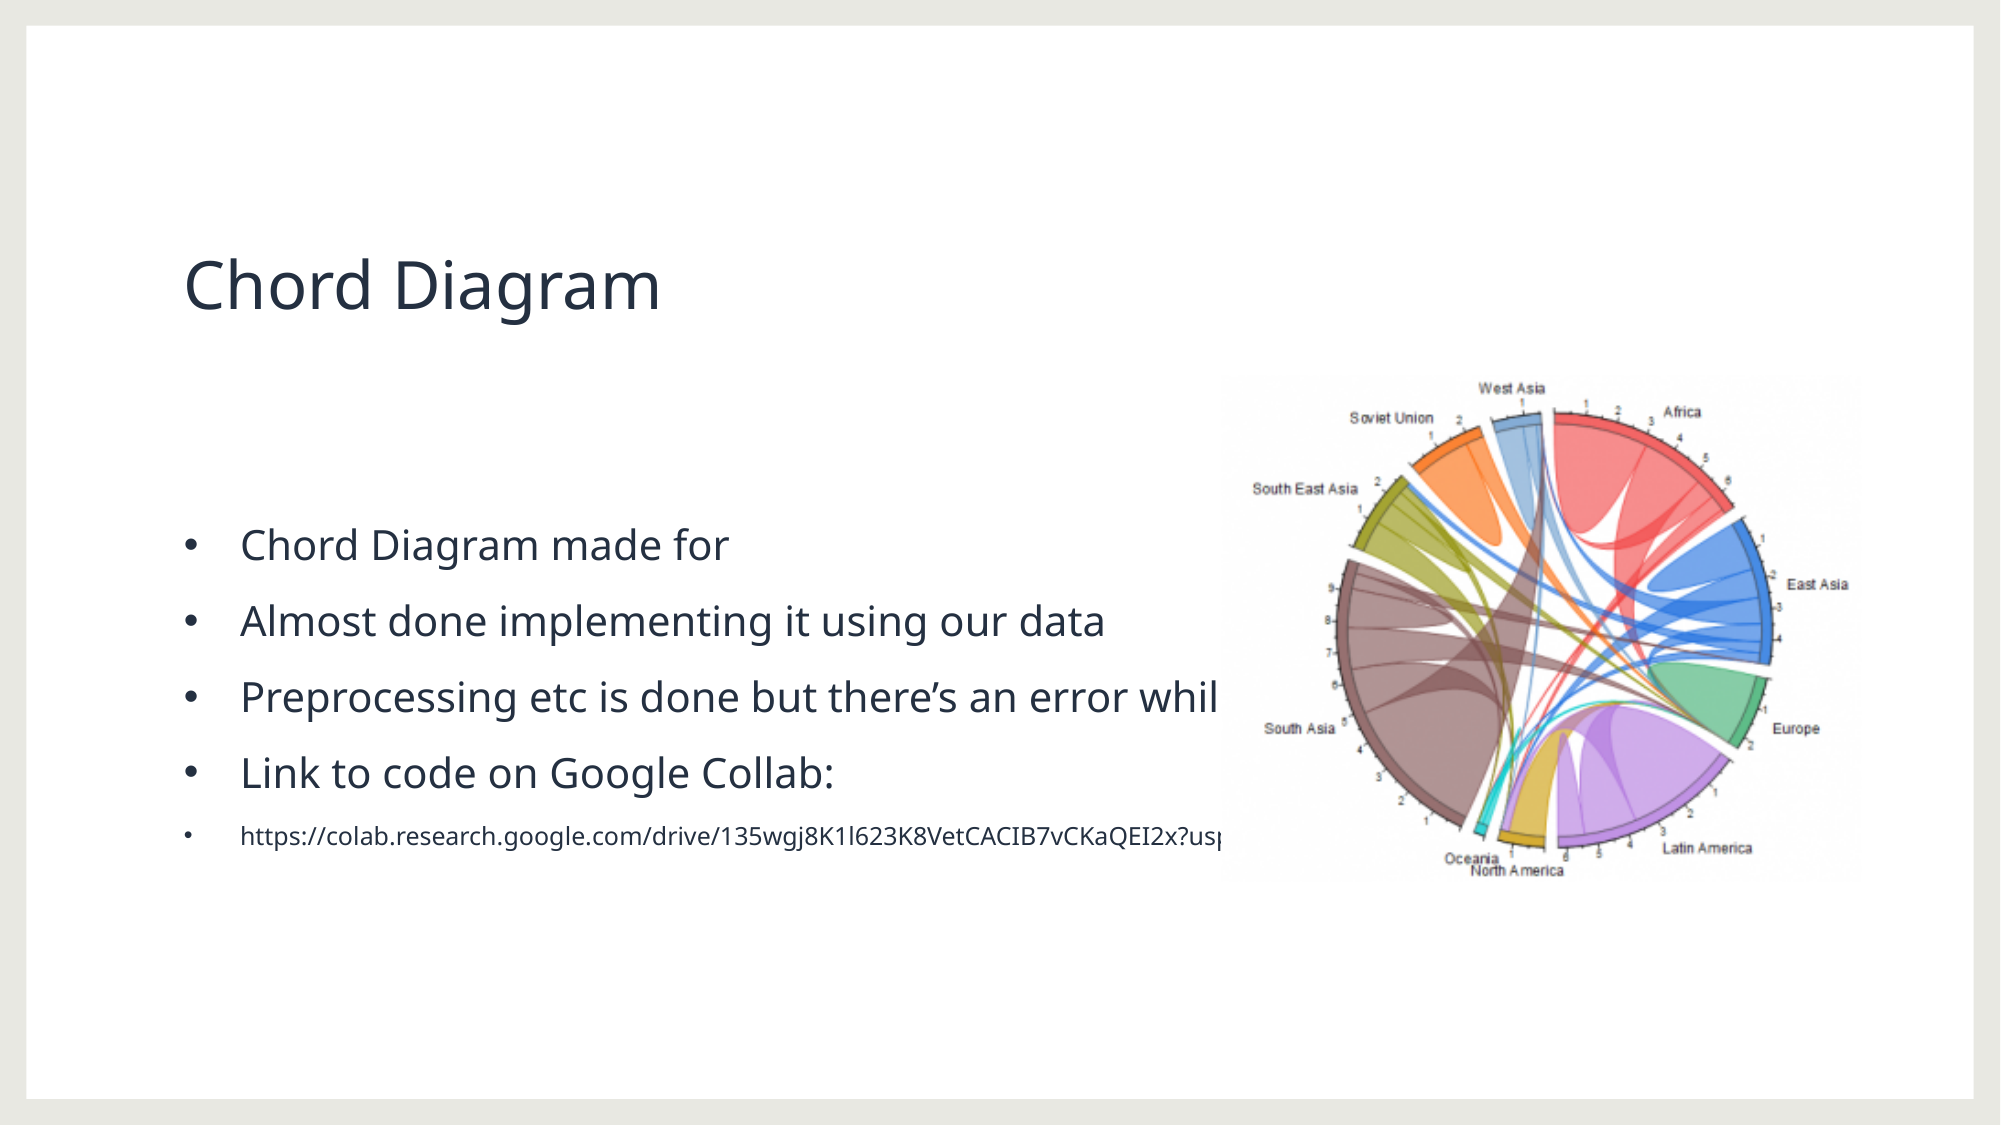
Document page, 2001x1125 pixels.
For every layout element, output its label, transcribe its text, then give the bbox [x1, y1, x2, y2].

list Chord Diagram made for Almost done implementing it using our data Preprocessing etc is done but there’s an error while plotting. Link to code on Google Collab: https://colab.research.google.com/drive/135wgj8K1l623K8VetCACIB7vCKaQEI2x?usp=sharing [168, 354, 1832, 1006]
title Chord Diagram [168, 118, 1832, 331]
picture [1221, 375, 1862, 882]
